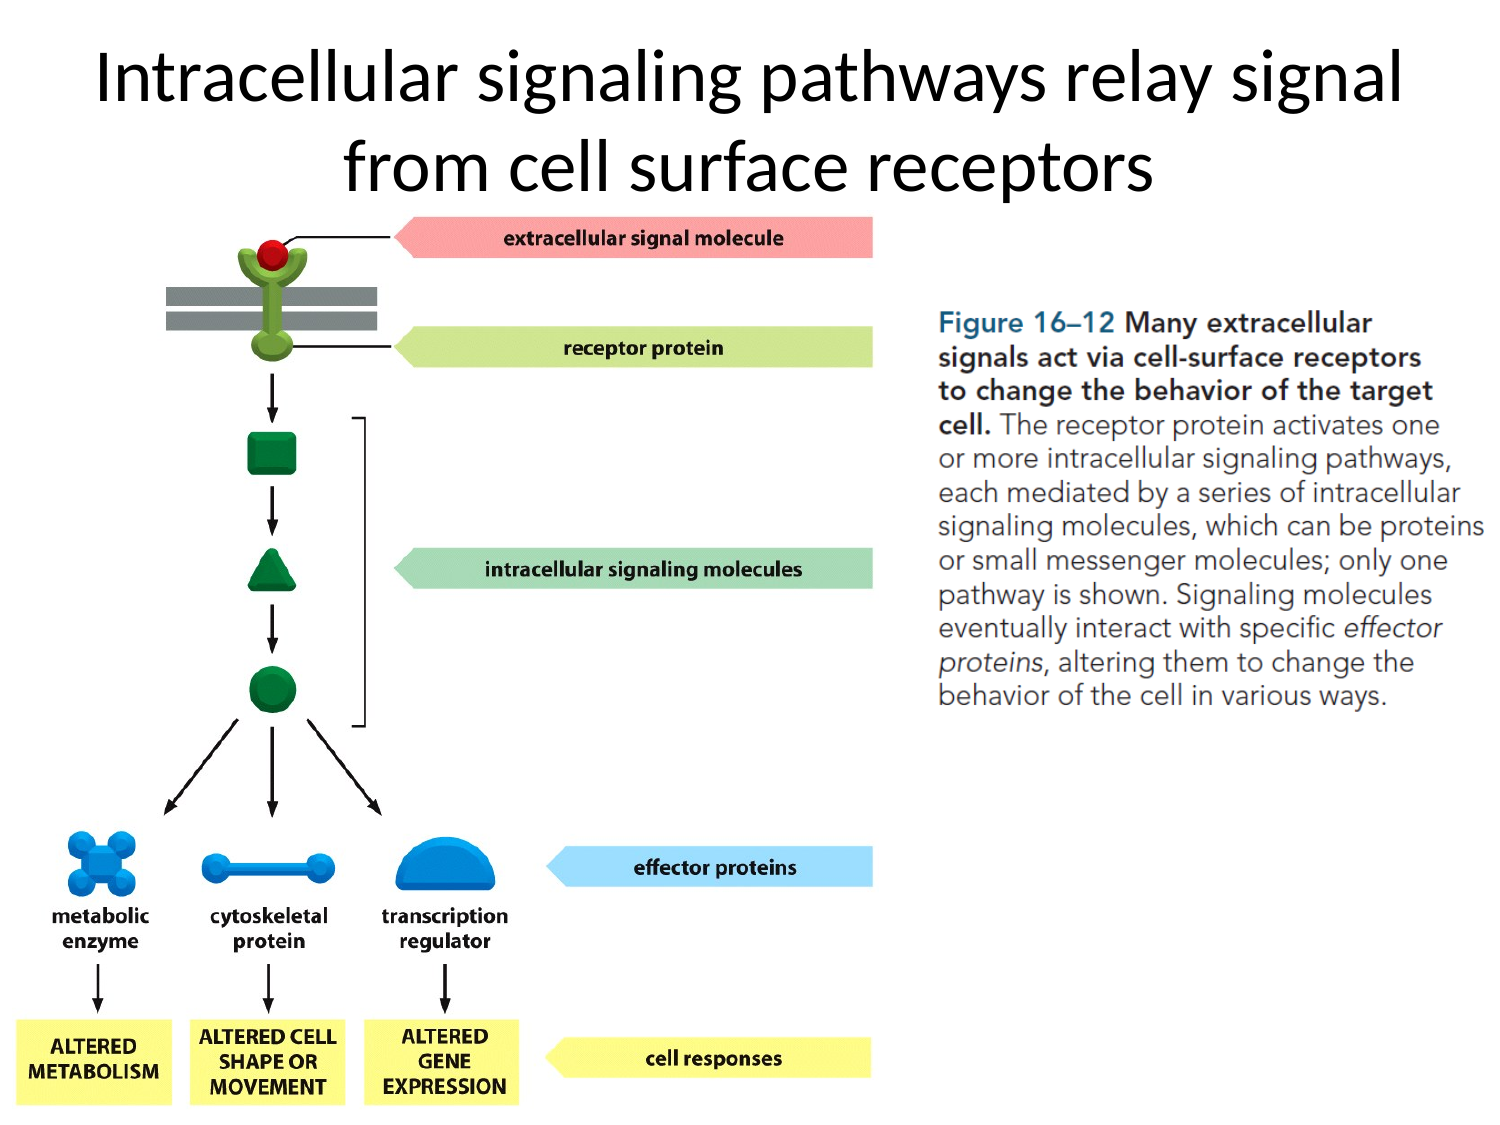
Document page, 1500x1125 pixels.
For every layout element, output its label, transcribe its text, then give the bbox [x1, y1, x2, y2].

text_box Intracellular signaling pathways relay signal from cell surface receptors [0, 18, 1500, 214]
picture [933, 287, 1500, 726]
picture [12, 210, 879, 1116]
